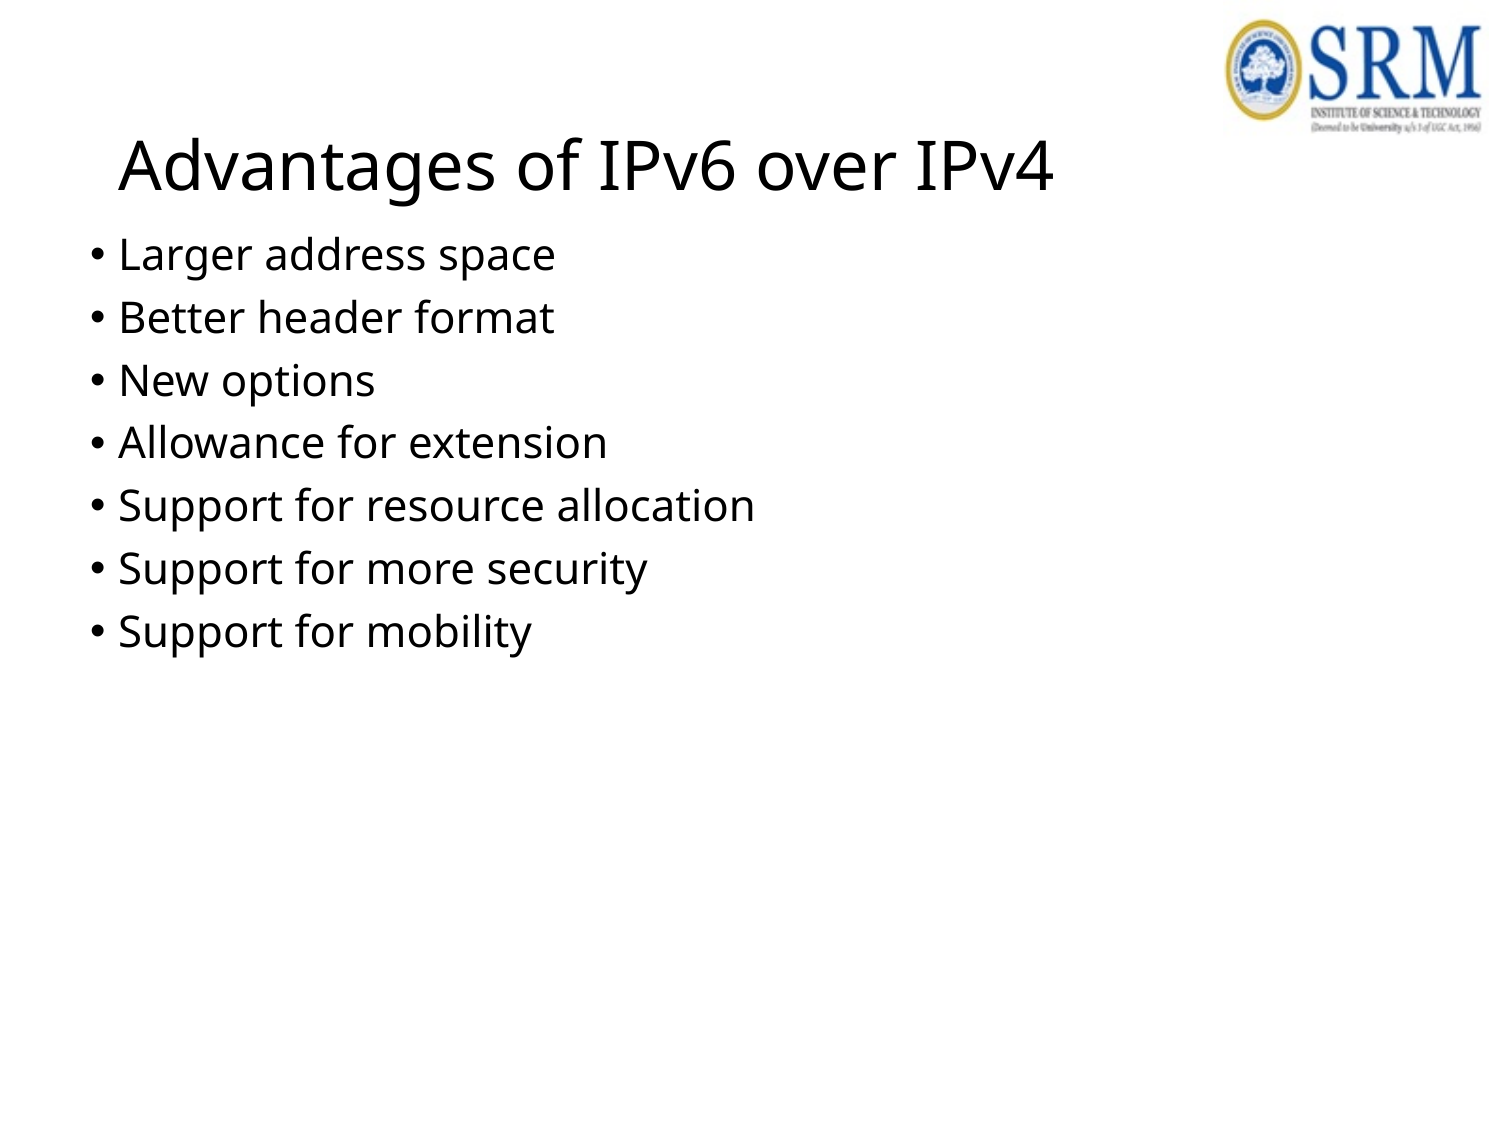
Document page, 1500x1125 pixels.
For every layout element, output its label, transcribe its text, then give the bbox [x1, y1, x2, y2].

title Advantages of IPv6 over IPv4 [103, 59, 1397, 224]
picture [1223, 0, 1489, 149]
list Larger address space Better header format New options Allowance for extension Support for resource allocation Support for more security Support for mobility [75, 224, 1425, 1013]
